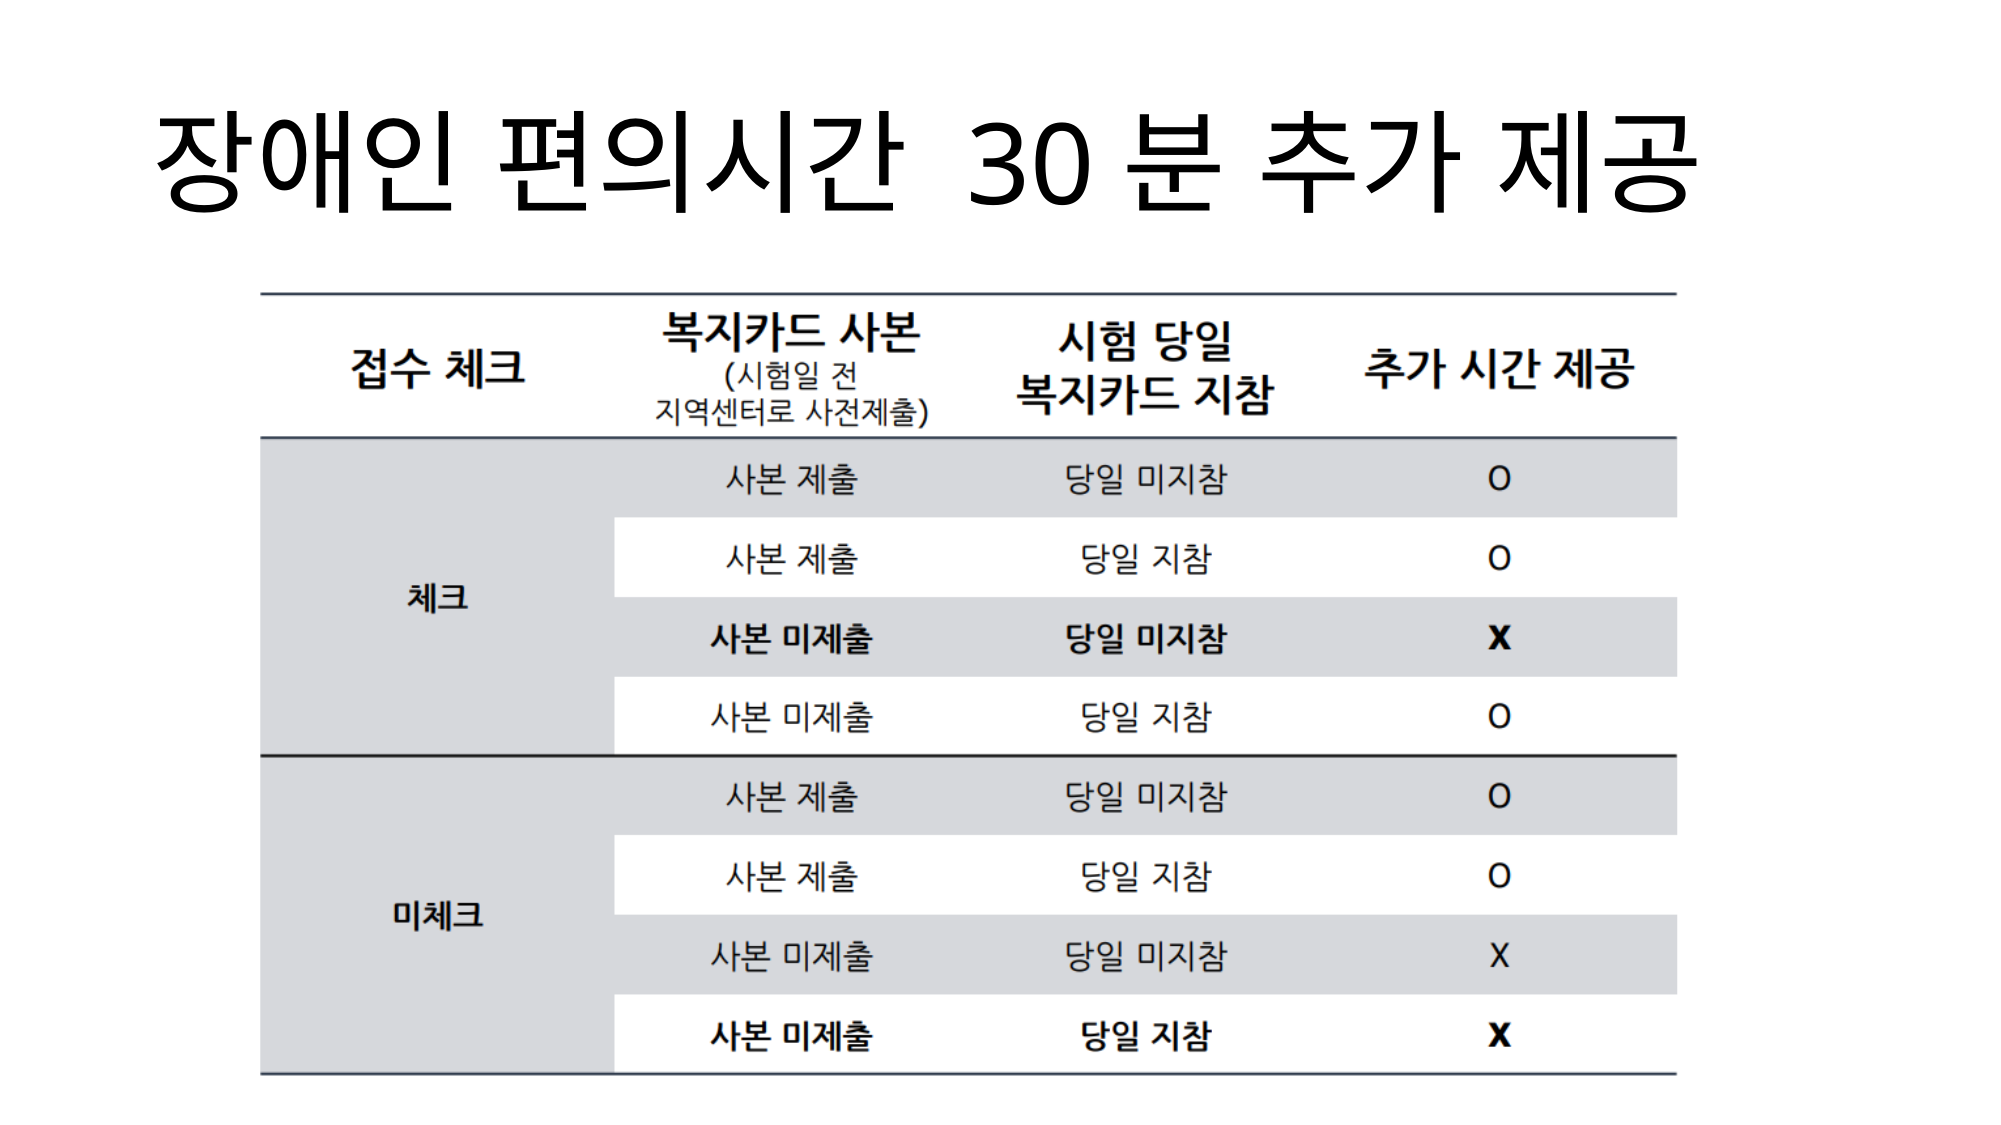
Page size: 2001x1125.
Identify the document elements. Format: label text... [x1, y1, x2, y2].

title 장애인 편의시간 30분 추가 제공 [137, 59, 1863, 278]
picture [246, 277, 1693, 1090]
